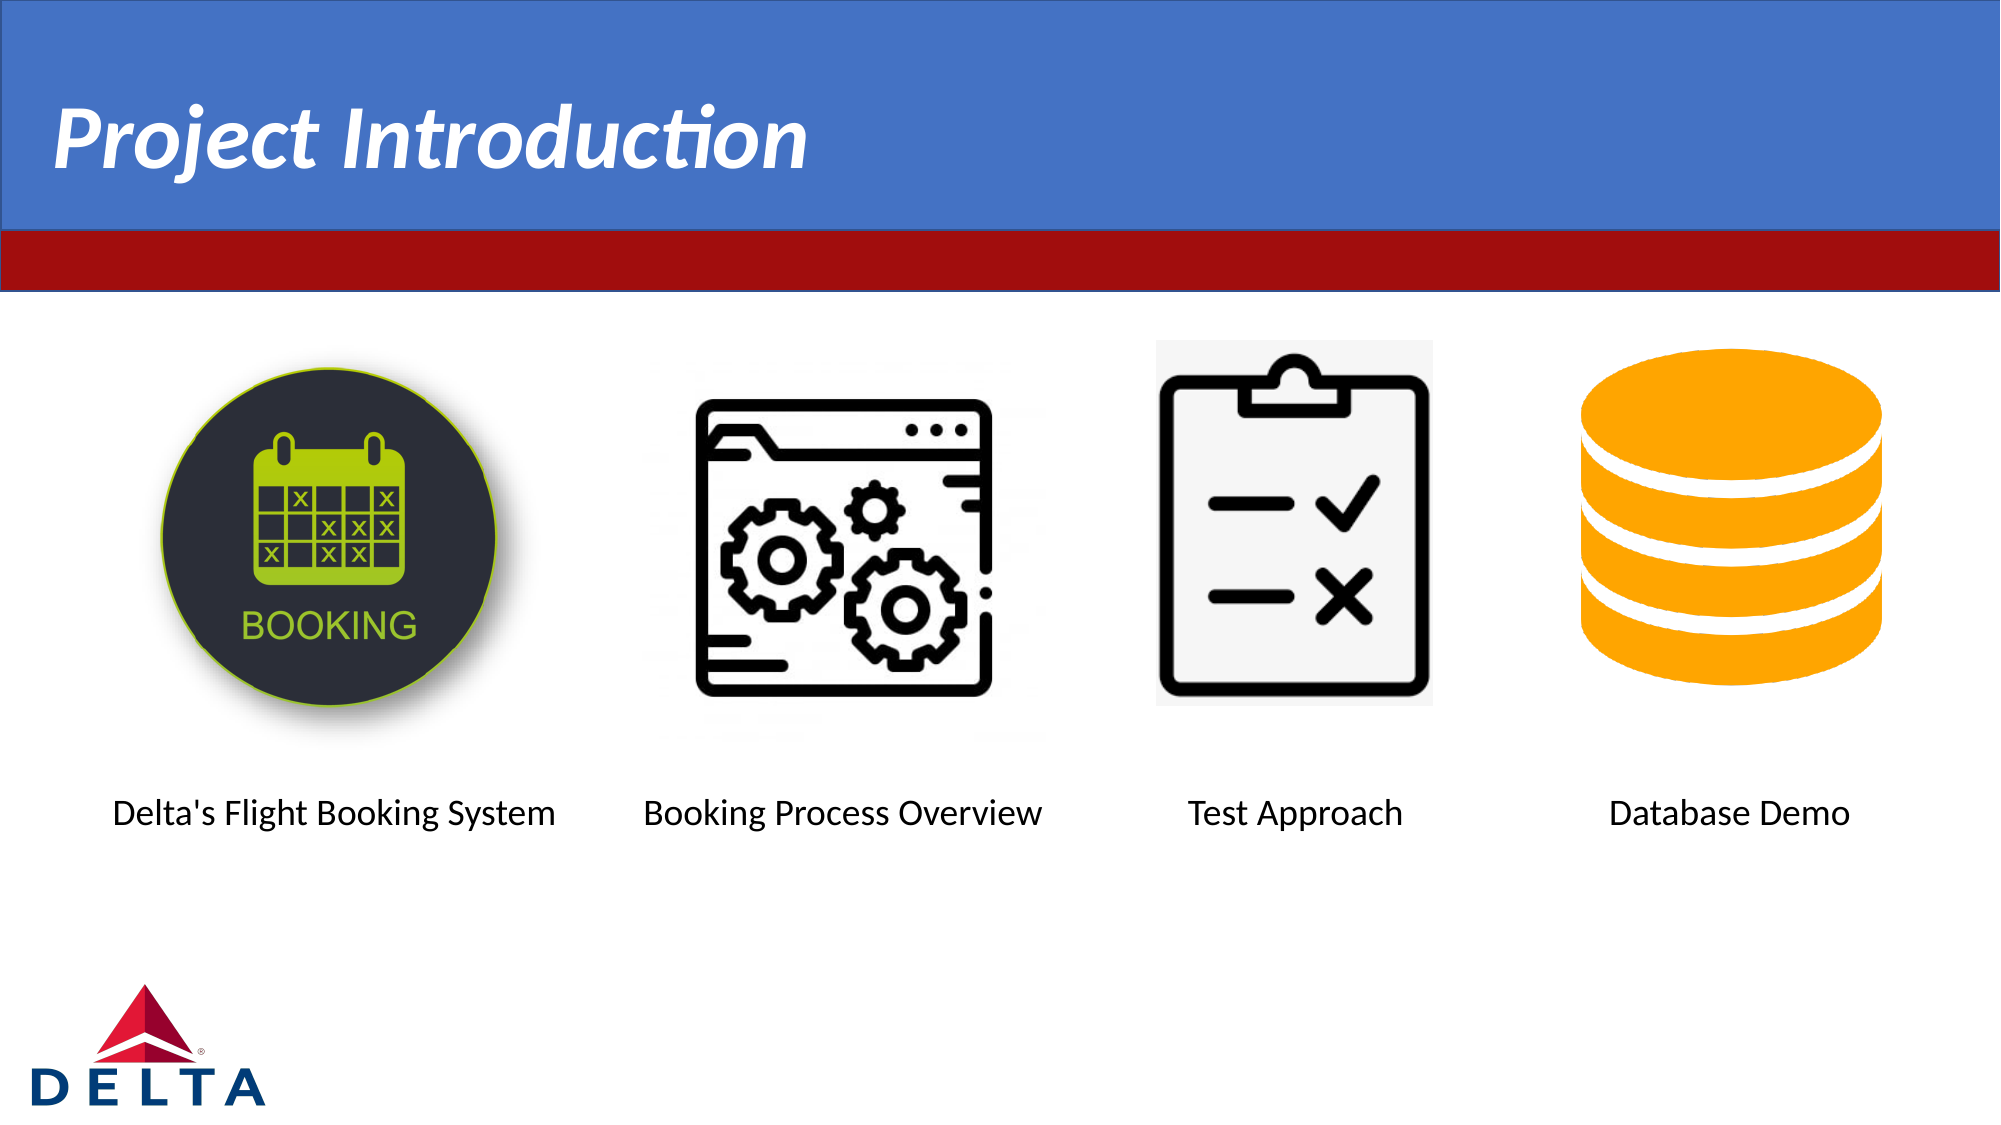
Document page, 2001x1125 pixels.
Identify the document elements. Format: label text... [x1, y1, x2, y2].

text_box [0, 229, 2000, 292]
picture [1156, 340, 1434, 706]
picture [1550, 346, 1912, 701]
text_box Database Demo [1477, 780, 1983, 841]
title Project Introduction [37, 30, 1763, 229]
text_box Test Approach [1043, 780, 1477, 841]
text_box Delta's Flight Booking System [97, 780, 590, 841]
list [30, 981, 267, 1107]
text_box [0, 0, 2000, 229]
text_box Booking Process Overview [590, 780, 1043, 841]
picture [642, 345, 1046, 751]
picture [138, 344, 541, 750]
